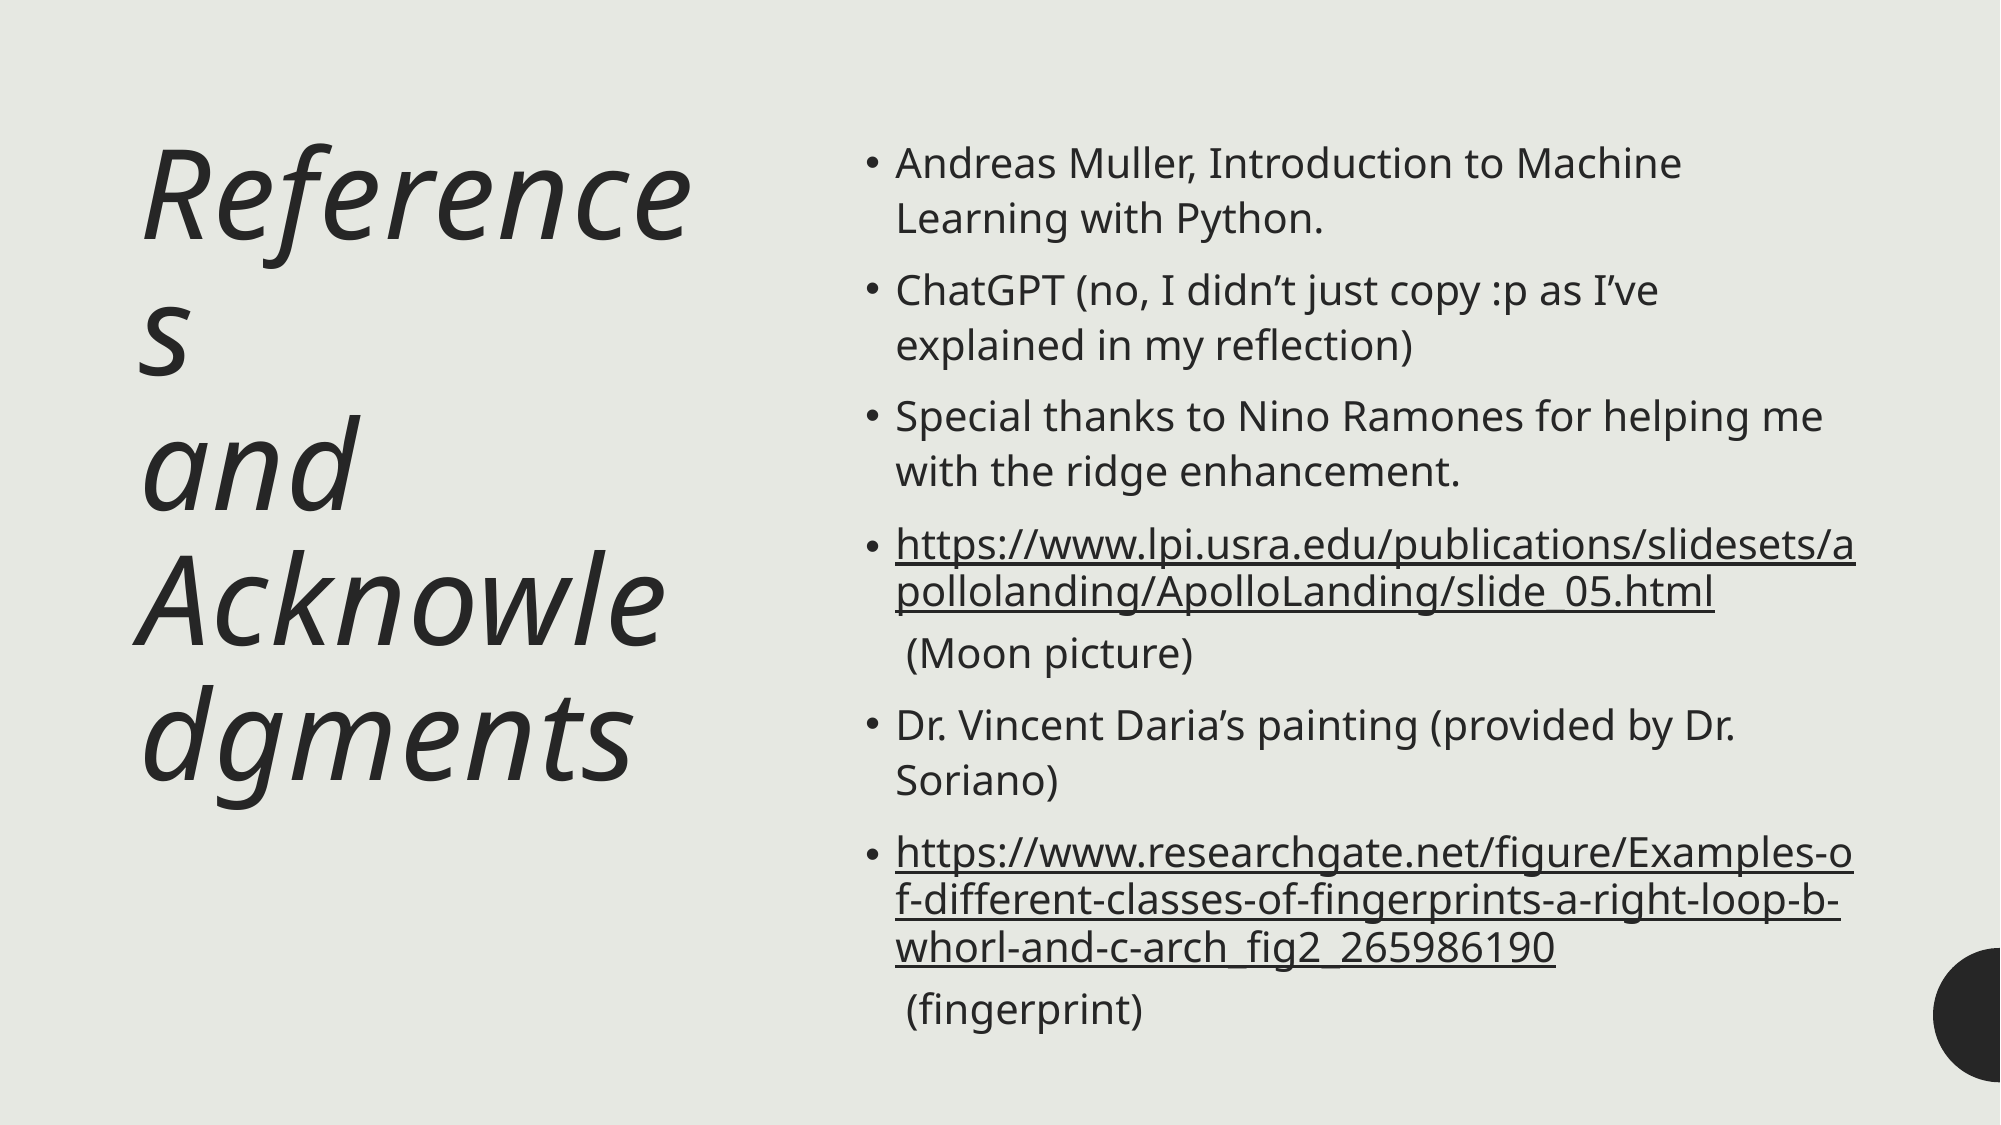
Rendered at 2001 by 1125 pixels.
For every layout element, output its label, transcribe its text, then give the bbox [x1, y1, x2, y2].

title References and Acknowledgments [124, 124, 753, 905]
list Andreas Muller, Introduction to Machine Learning with Python. ChatGPT (no, I didn’t just copy :p as I’ve explained in my reflection) Special thanks to Nino Ramones for helping me with the ridge enhancement. https://www.lpi.usra.edu/publications/slidesets/apollolanding/ApolloLanding/slide_05.html (Moon picture) Dr. Vincent Daria’s painting (provided by Dr. Soriano) https://www.researchgate.net/figure/Examples-of-different-classes-of-fingerprints-a-right-loop-b-whorl-and-c-arch_fig2_265986190 (fingerprint) [850, 124, 1875, 1022]
